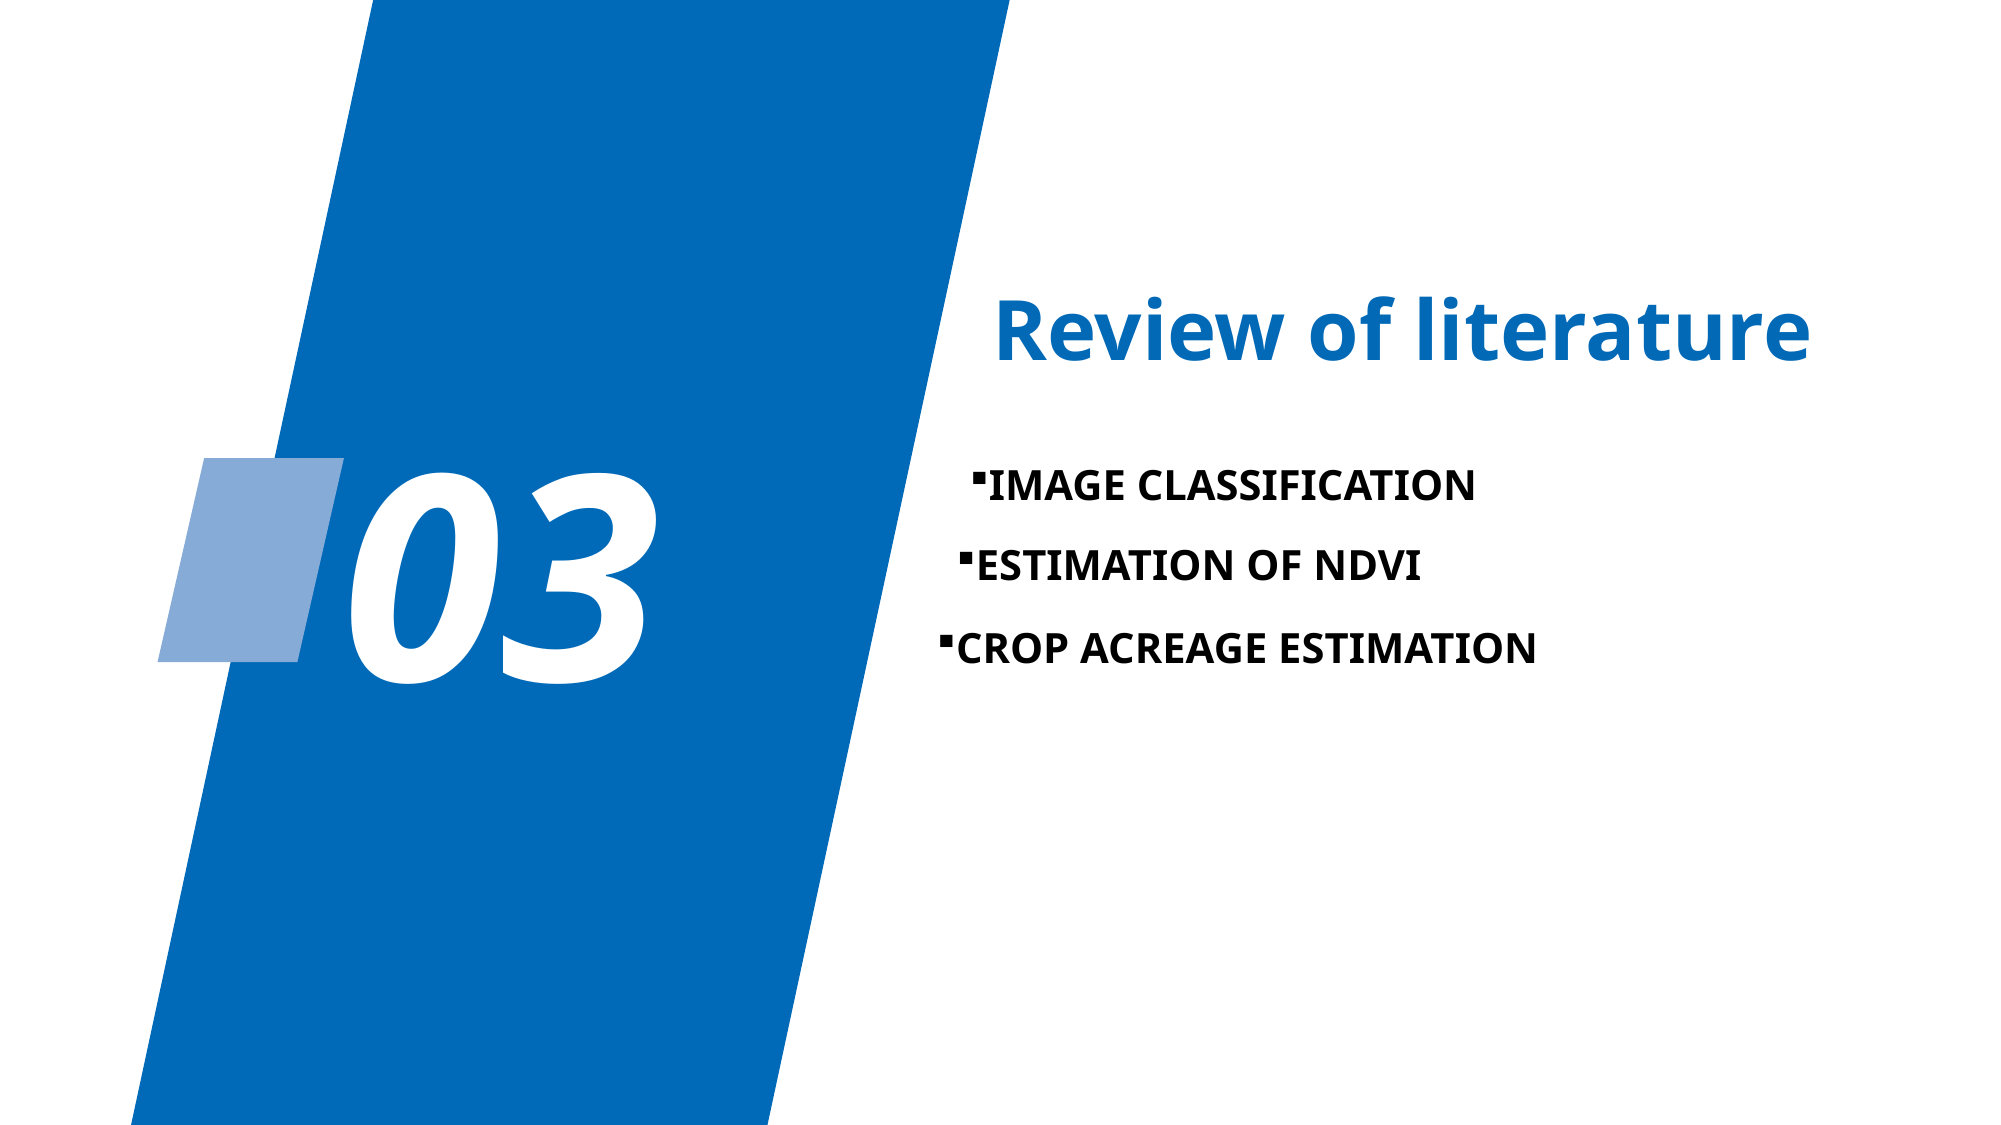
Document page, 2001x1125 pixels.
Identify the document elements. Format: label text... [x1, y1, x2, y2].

text_box IMAGE CLASSIFICATION [1014, 440, 1493, 516]
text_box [131, 0, 1014, 1125]
text_box Review of literature [1014, 269, 1879, 385]
text_box CROP ACREAGE ESTIMATION [1014, 604, 1554, 679]
text_box ESTIMATION OF NDVI [1014, 521, 1437, 596]
